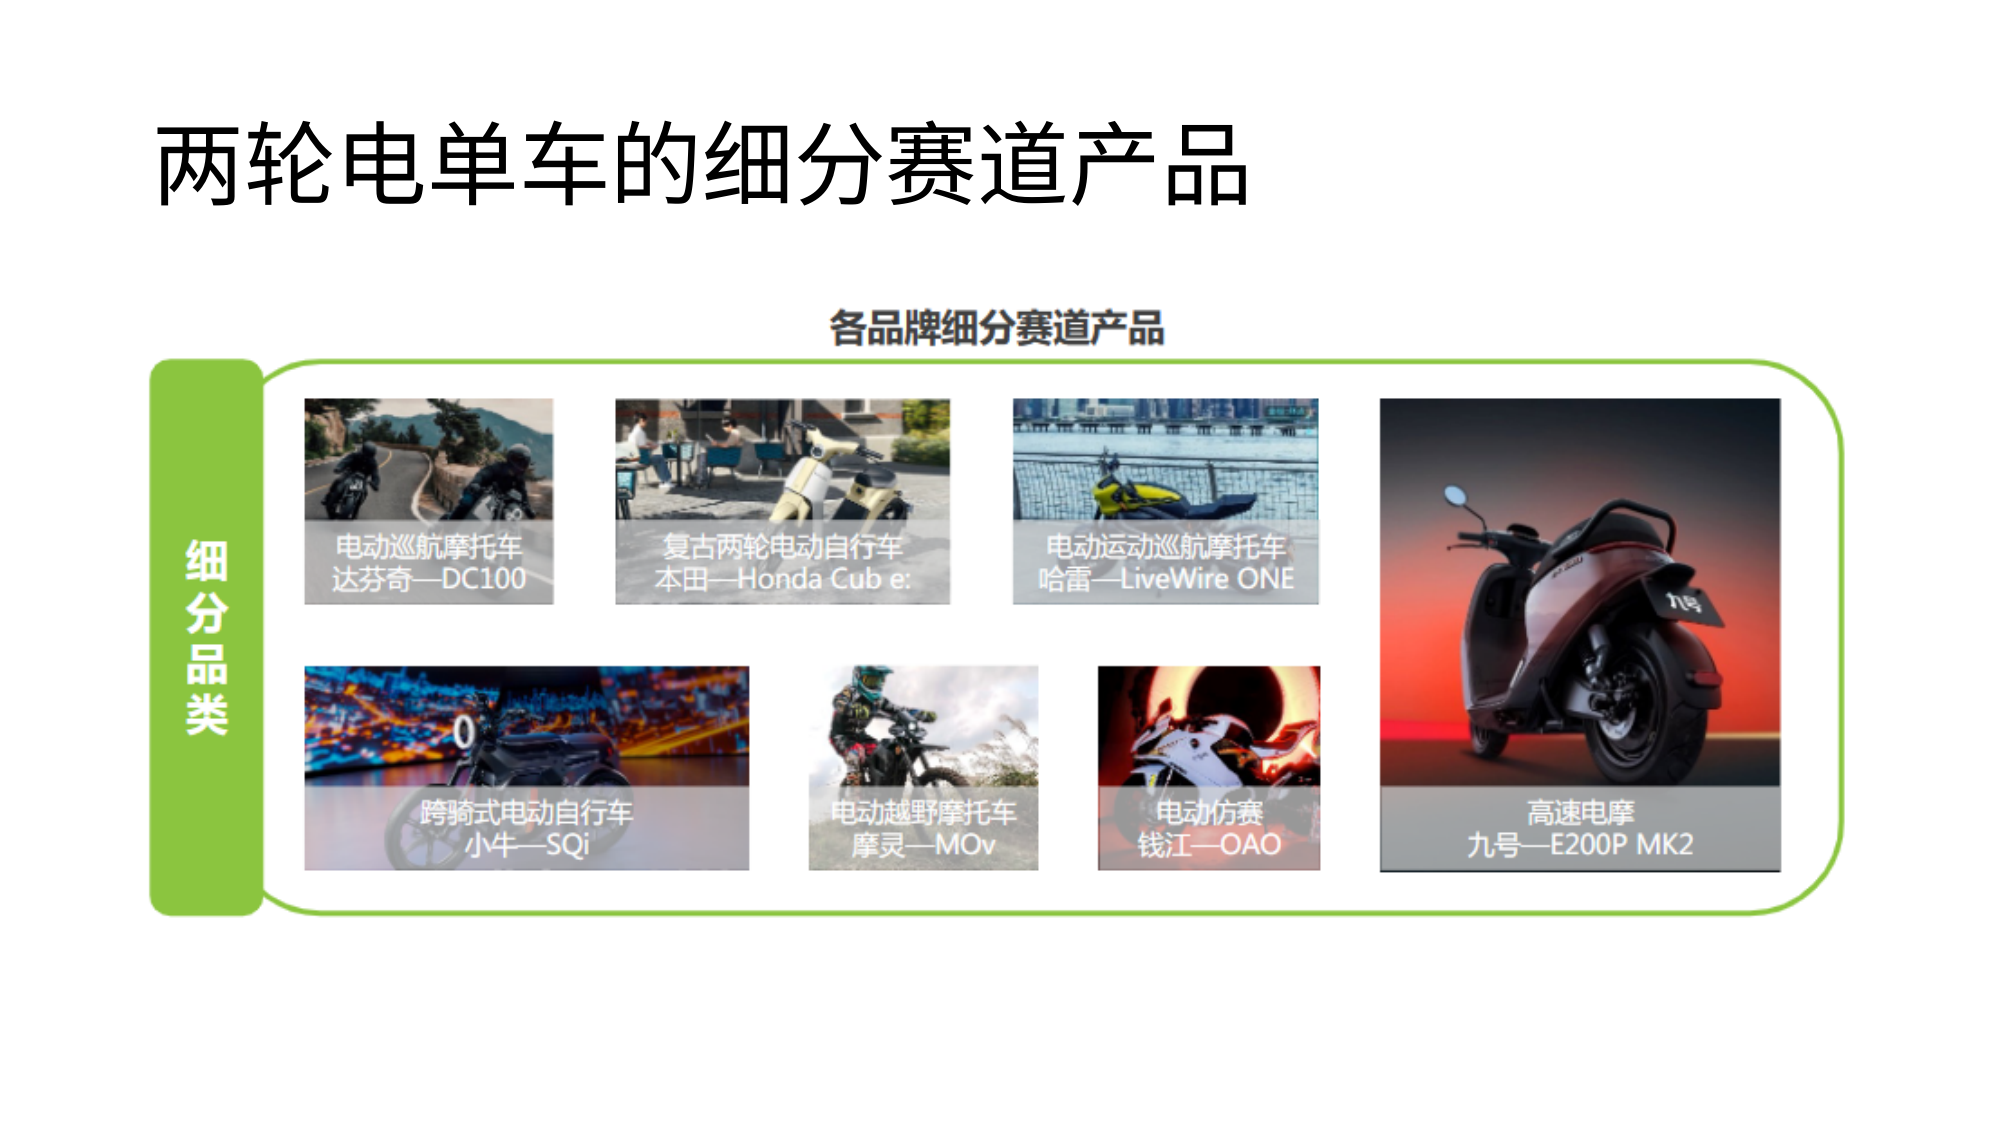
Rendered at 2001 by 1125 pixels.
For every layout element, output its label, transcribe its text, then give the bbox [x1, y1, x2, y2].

title 两轮电单车的细分赛道产品 [137, 59, 1863, 278]
picture [137, 303, 1863, 936]
